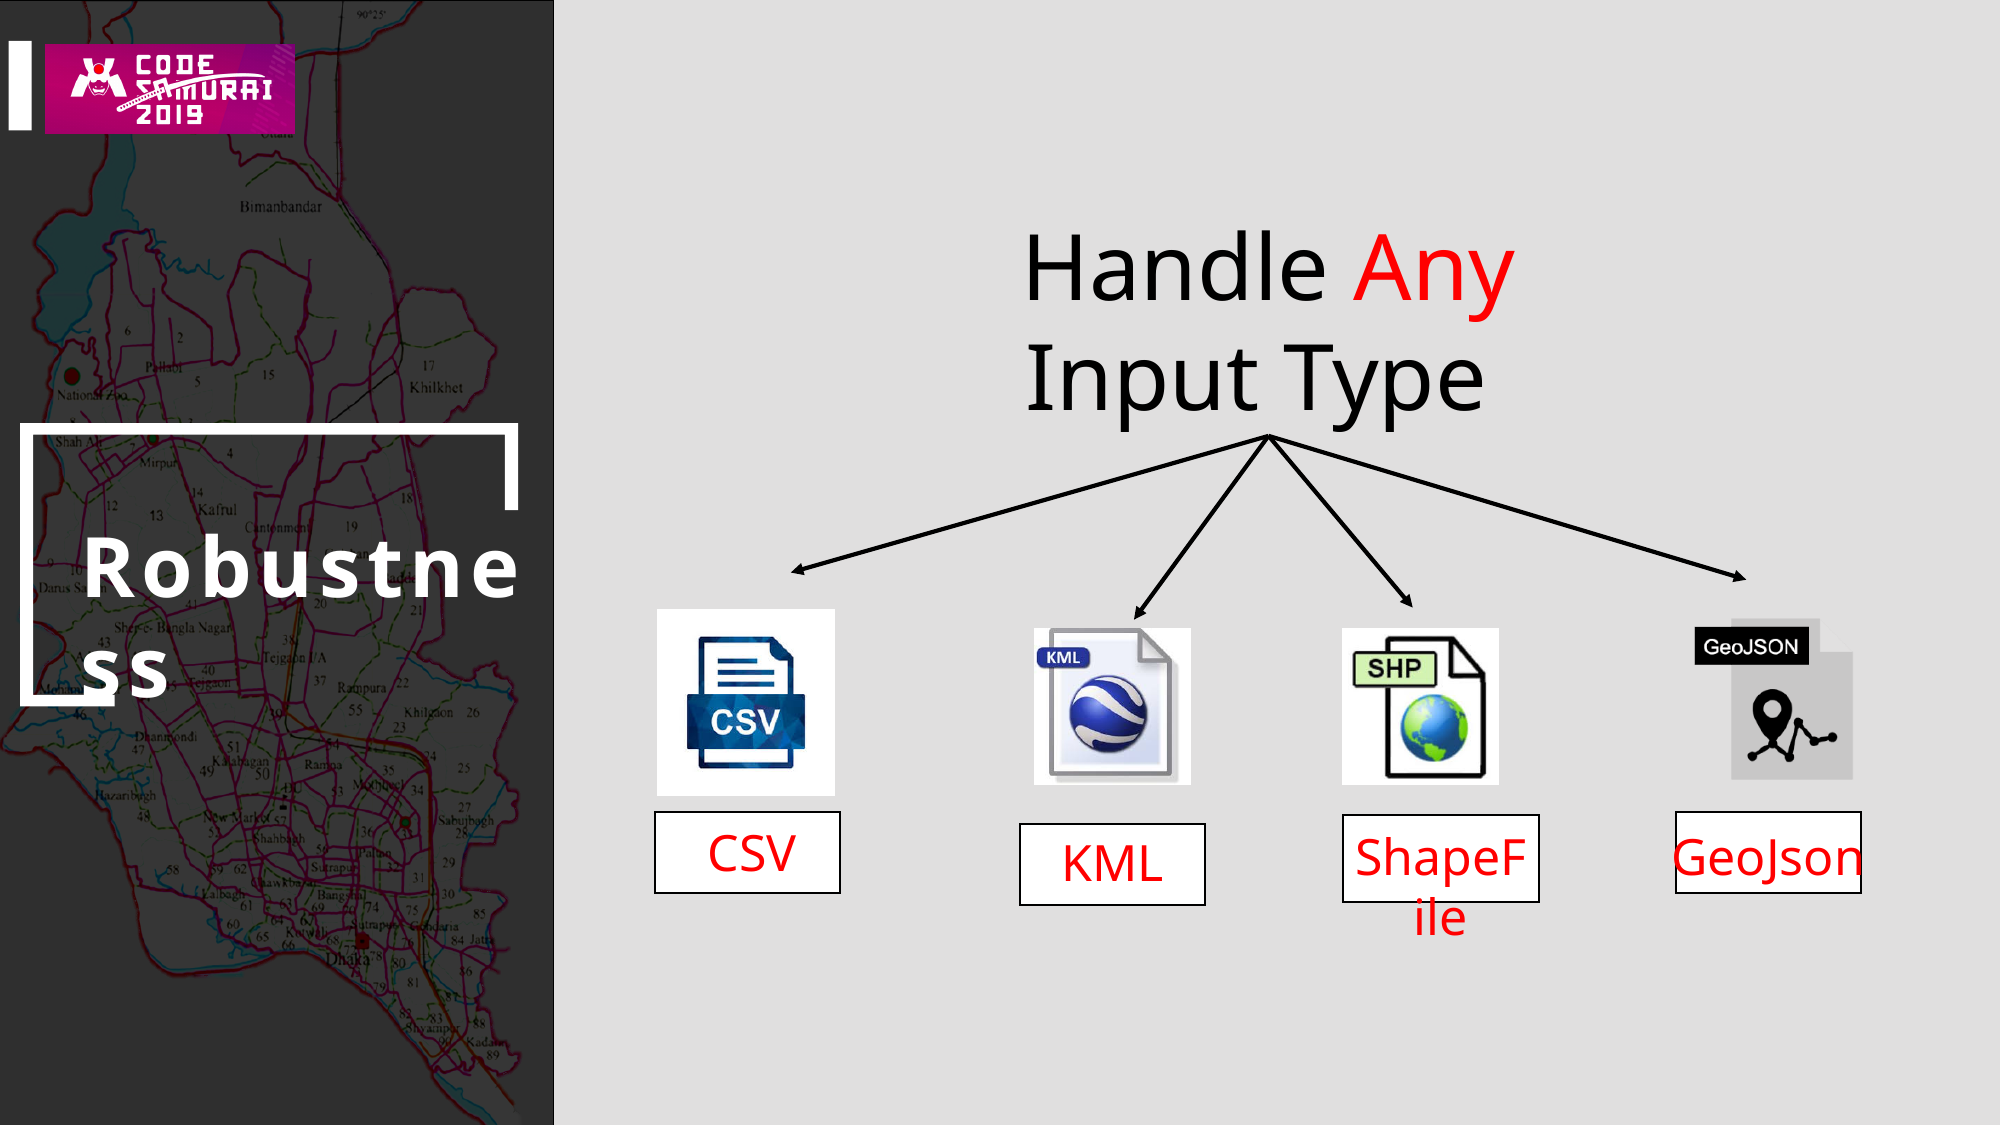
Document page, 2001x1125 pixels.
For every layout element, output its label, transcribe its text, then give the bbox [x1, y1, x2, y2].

picture [1342, 628, 1499, 785]
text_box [1133, 438, 1269, 620]
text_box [8, 40, 295, 135]
text_box KML [1046, 824, 1179, 900]
text_box [1019, 823, 1206, 906]
text_box ShapeFile [1338, 817, 1544, 953]
picture [1034, 628, 1191, 785]
text_box [1675, 811, 1862, 817]
text_box Handle Any Input Type [970, 201, 1567, 436]
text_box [0, 0, 587, 1125]
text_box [1268, 438, 1747, 580]
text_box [1268, 580, 1413, 608]
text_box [655, 812, 841, 894]
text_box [790, 438, 1133, 573]
text_box GeoJson [1656, 817, 1880, 893]
picture [657, 609, 835, 796]
picture [1684, 609, 1863, 788]
